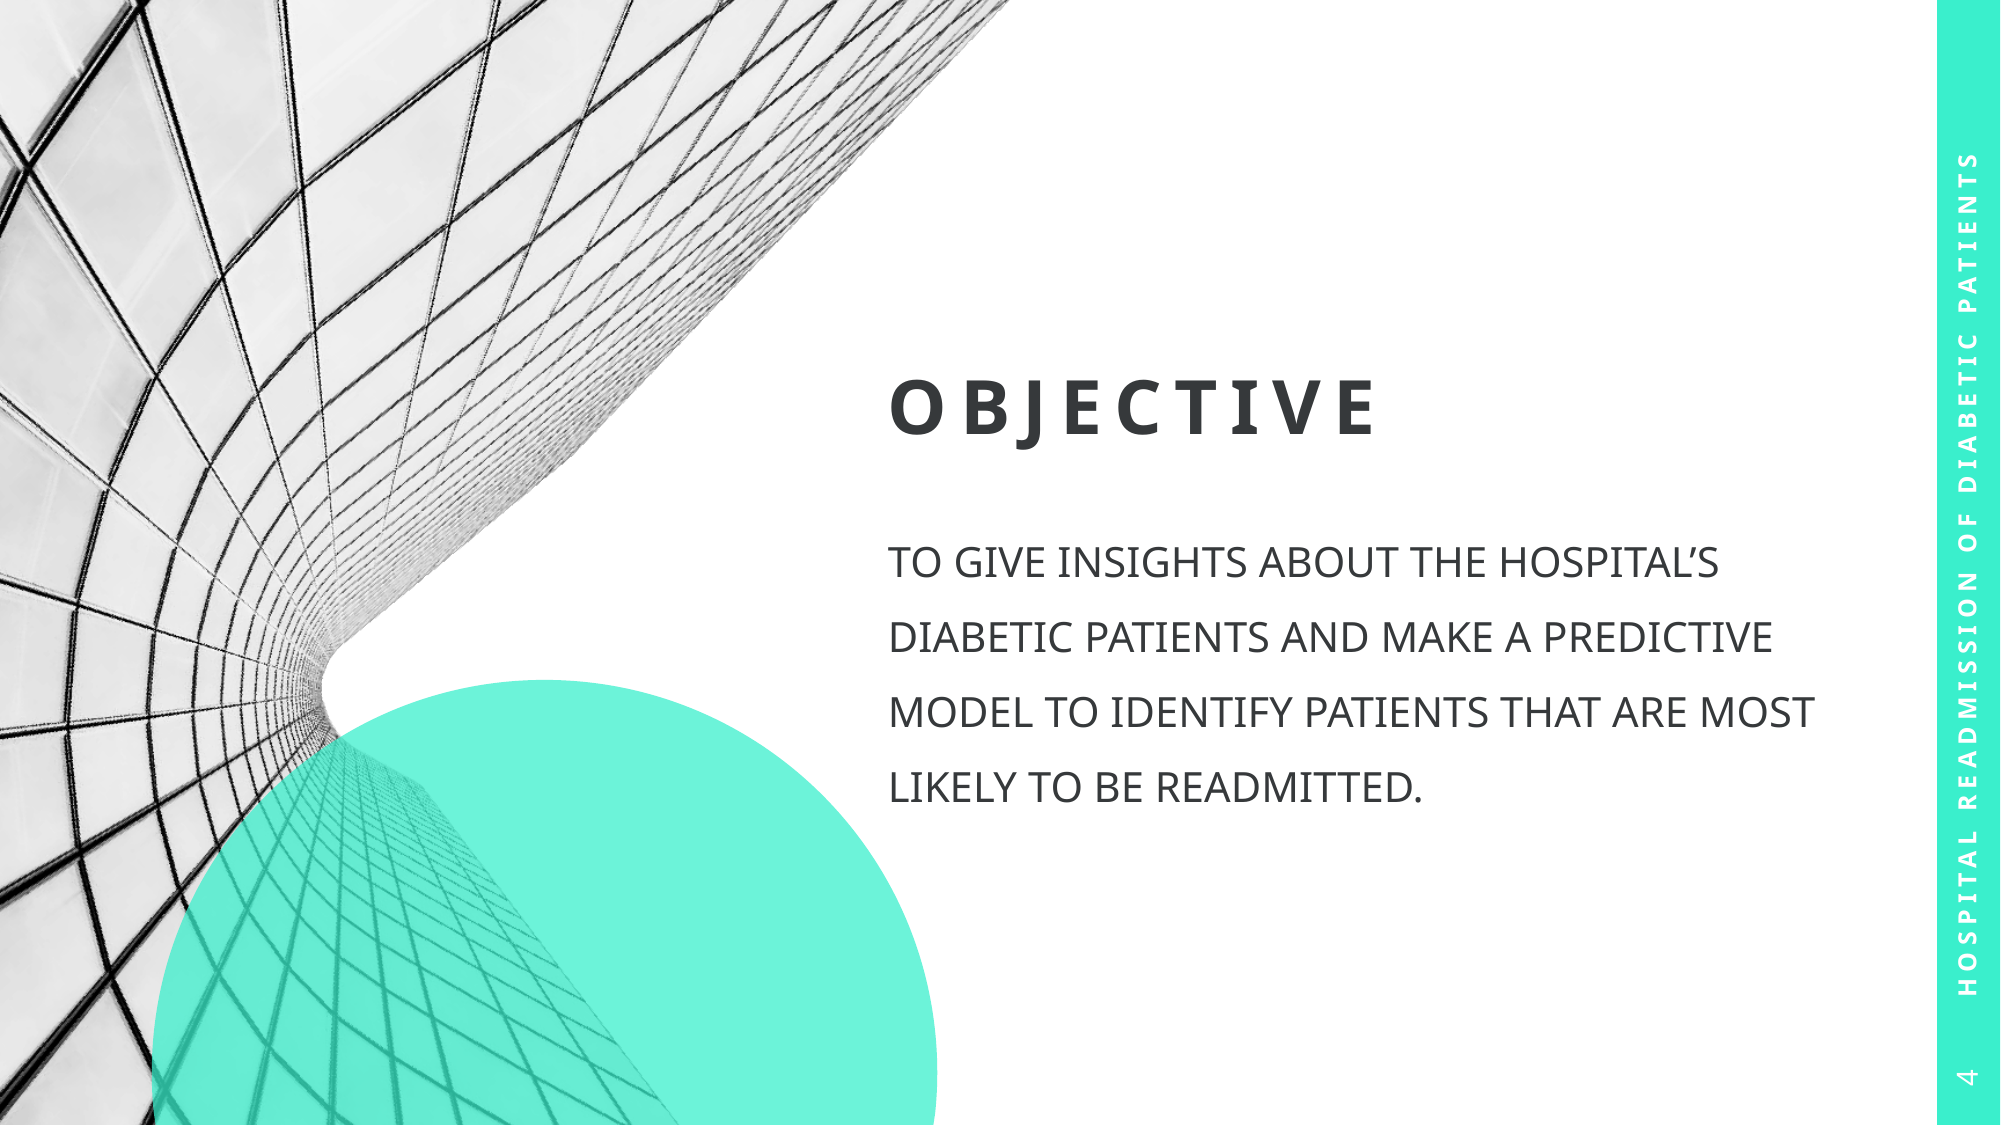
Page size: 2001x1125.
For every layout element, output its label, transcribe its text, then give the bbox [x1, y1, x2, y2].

subtitle To give insights about the hospital’s diabetic patients and make a predictive model to identify patients that are most likely to be readmitted. [888, 511, 1878, 748]
title objective [888, 214, 1878, 452]
slide_number 4 [1937, 1032, 2000, 1125]
footer Hospital Readmission of Diabetic Patients [1937, 0, 2000, 1032]
